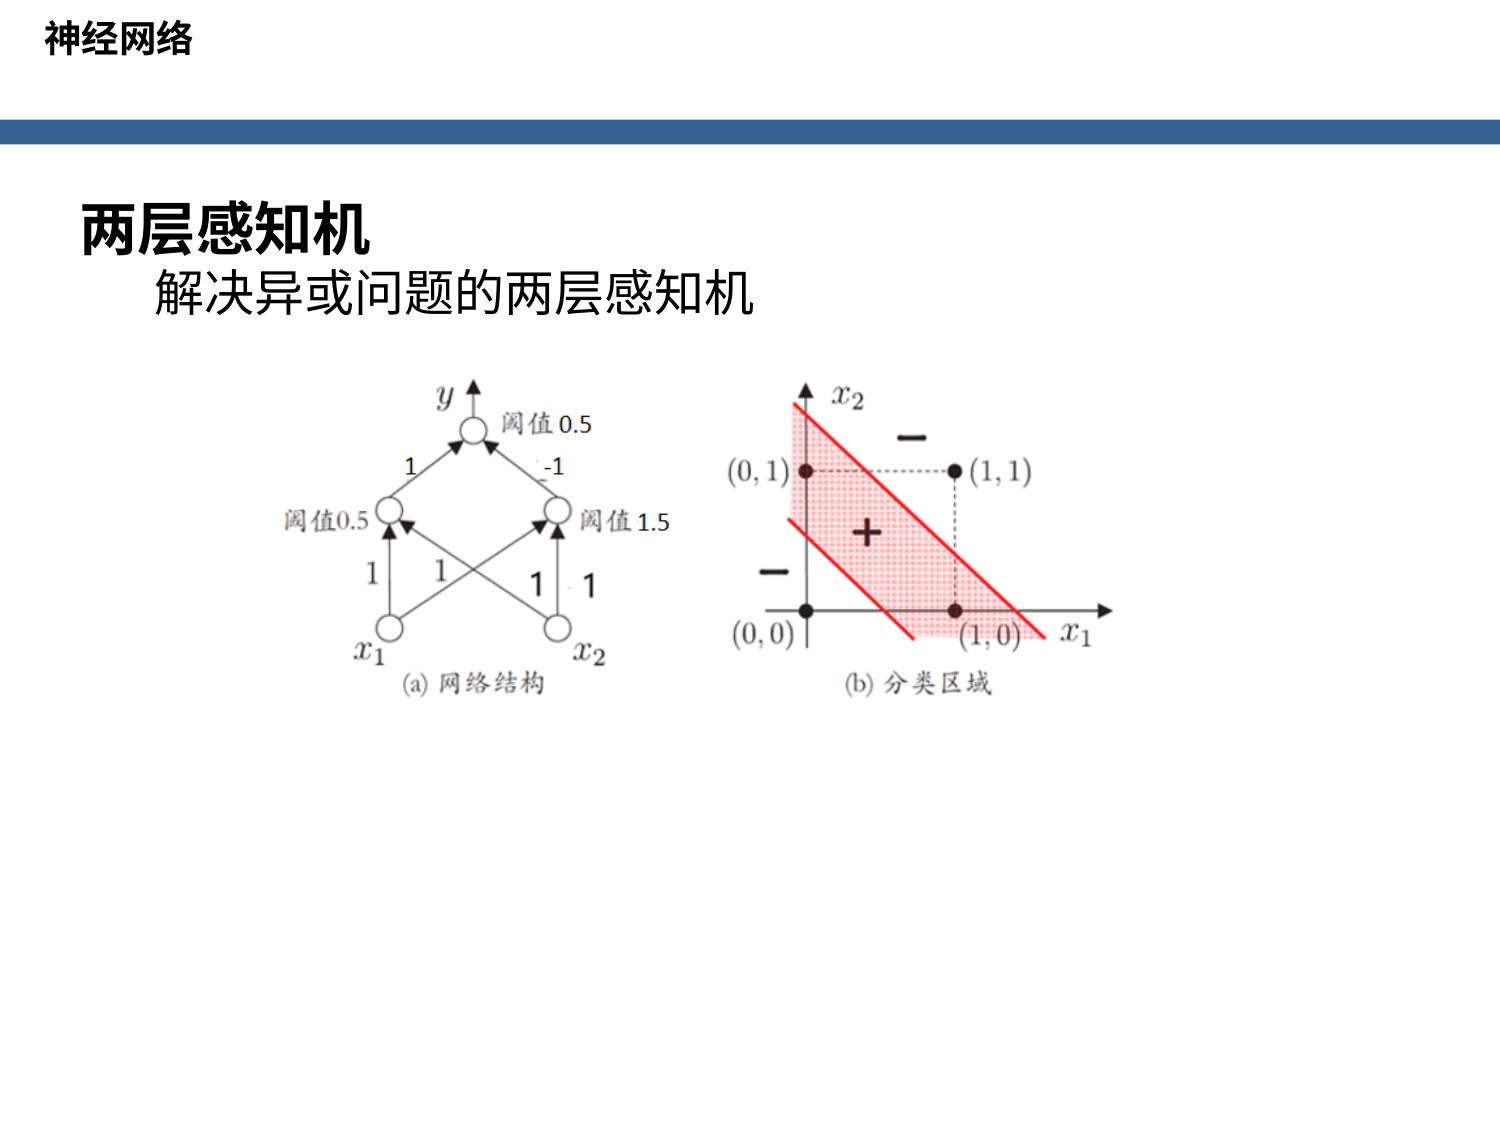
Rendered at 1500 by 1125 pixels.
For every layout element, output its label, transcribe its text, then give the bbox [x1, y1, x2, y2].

picture [277, 361, 1136, 711]
subtitle 两层感知机 解决异或问题的两层感知机 [64, 184, 1436, 1047]
title 神经网络 [29, 7, 1305, 91]
